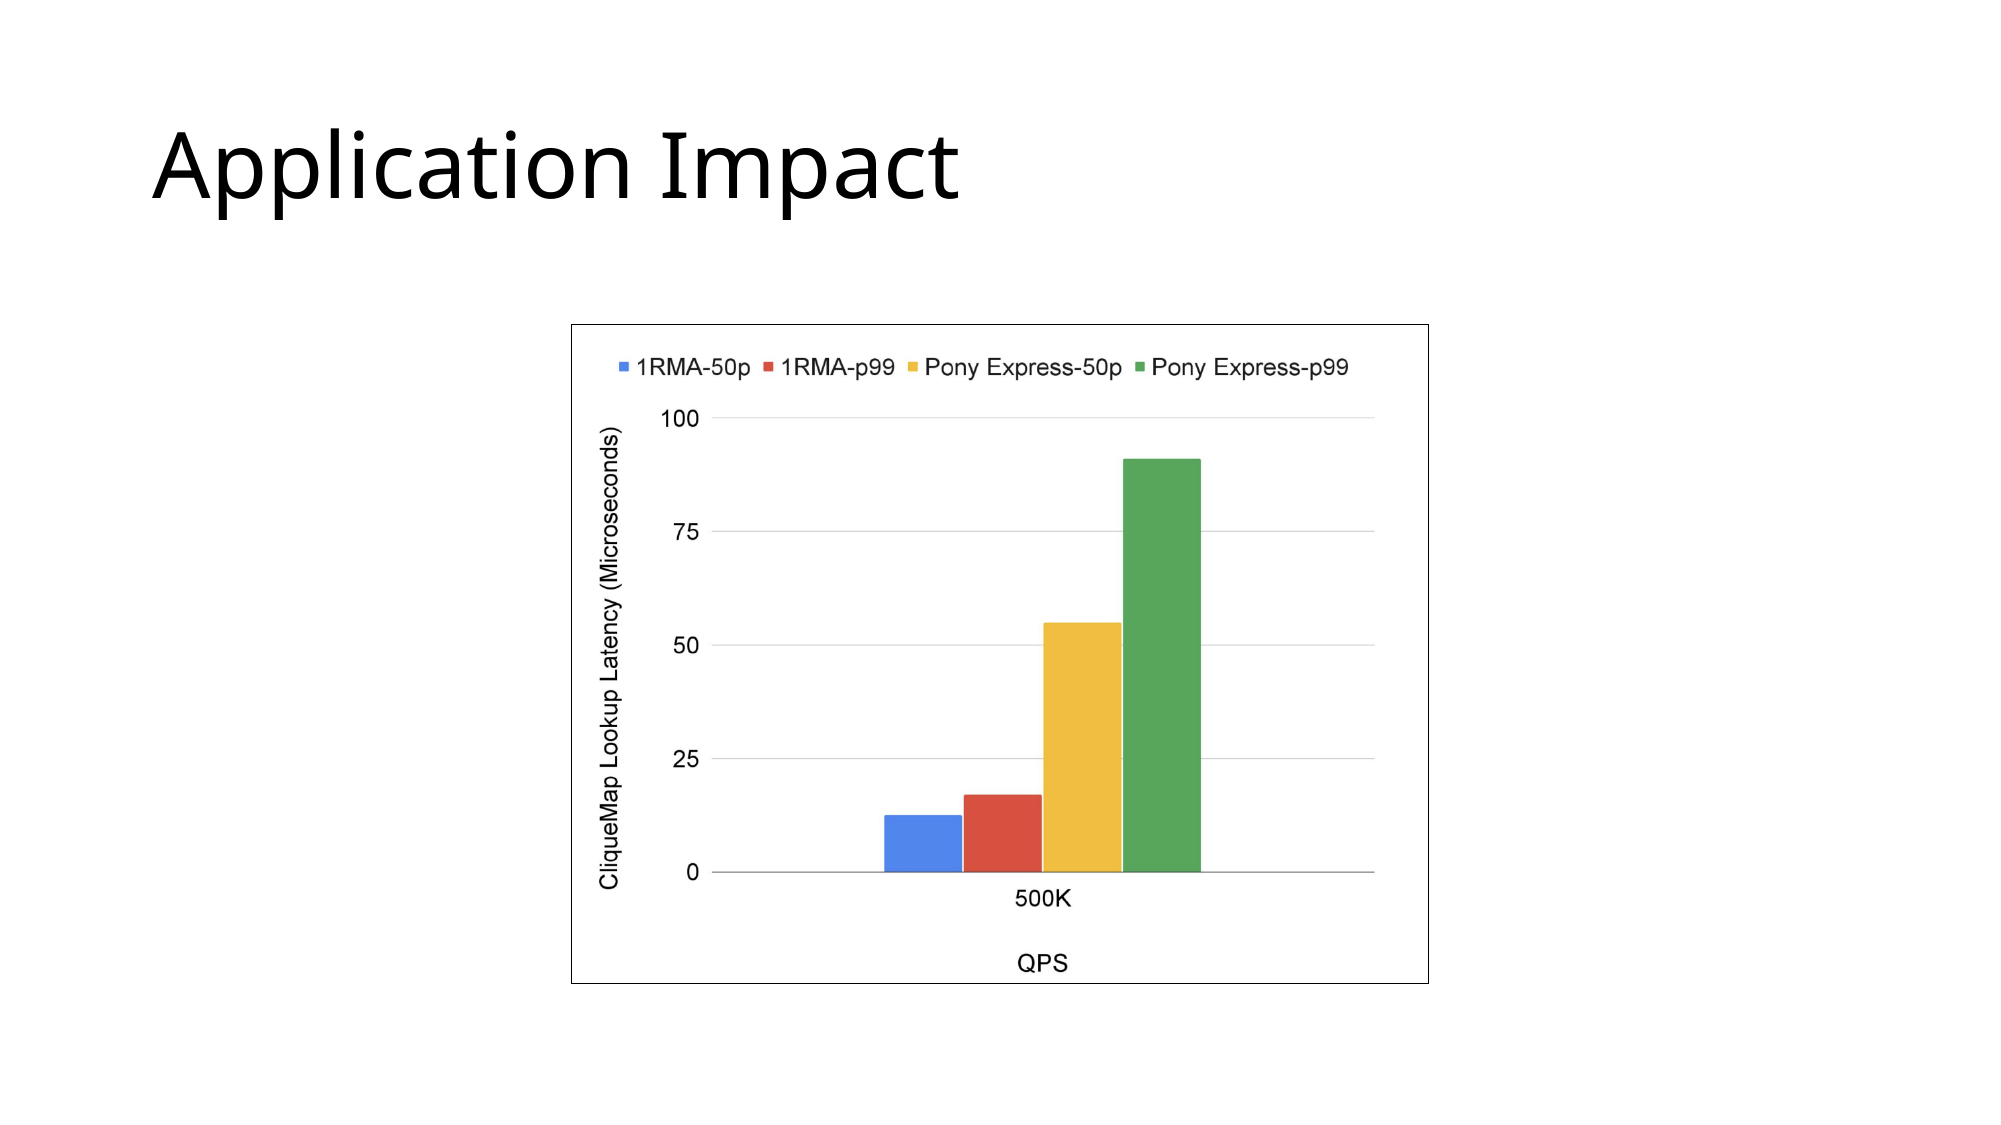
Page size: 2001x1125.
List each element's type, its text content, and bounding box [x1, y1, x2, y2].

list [571, 324, 1429, 984]
title Application Impact [137, 59, 1863, 278]
